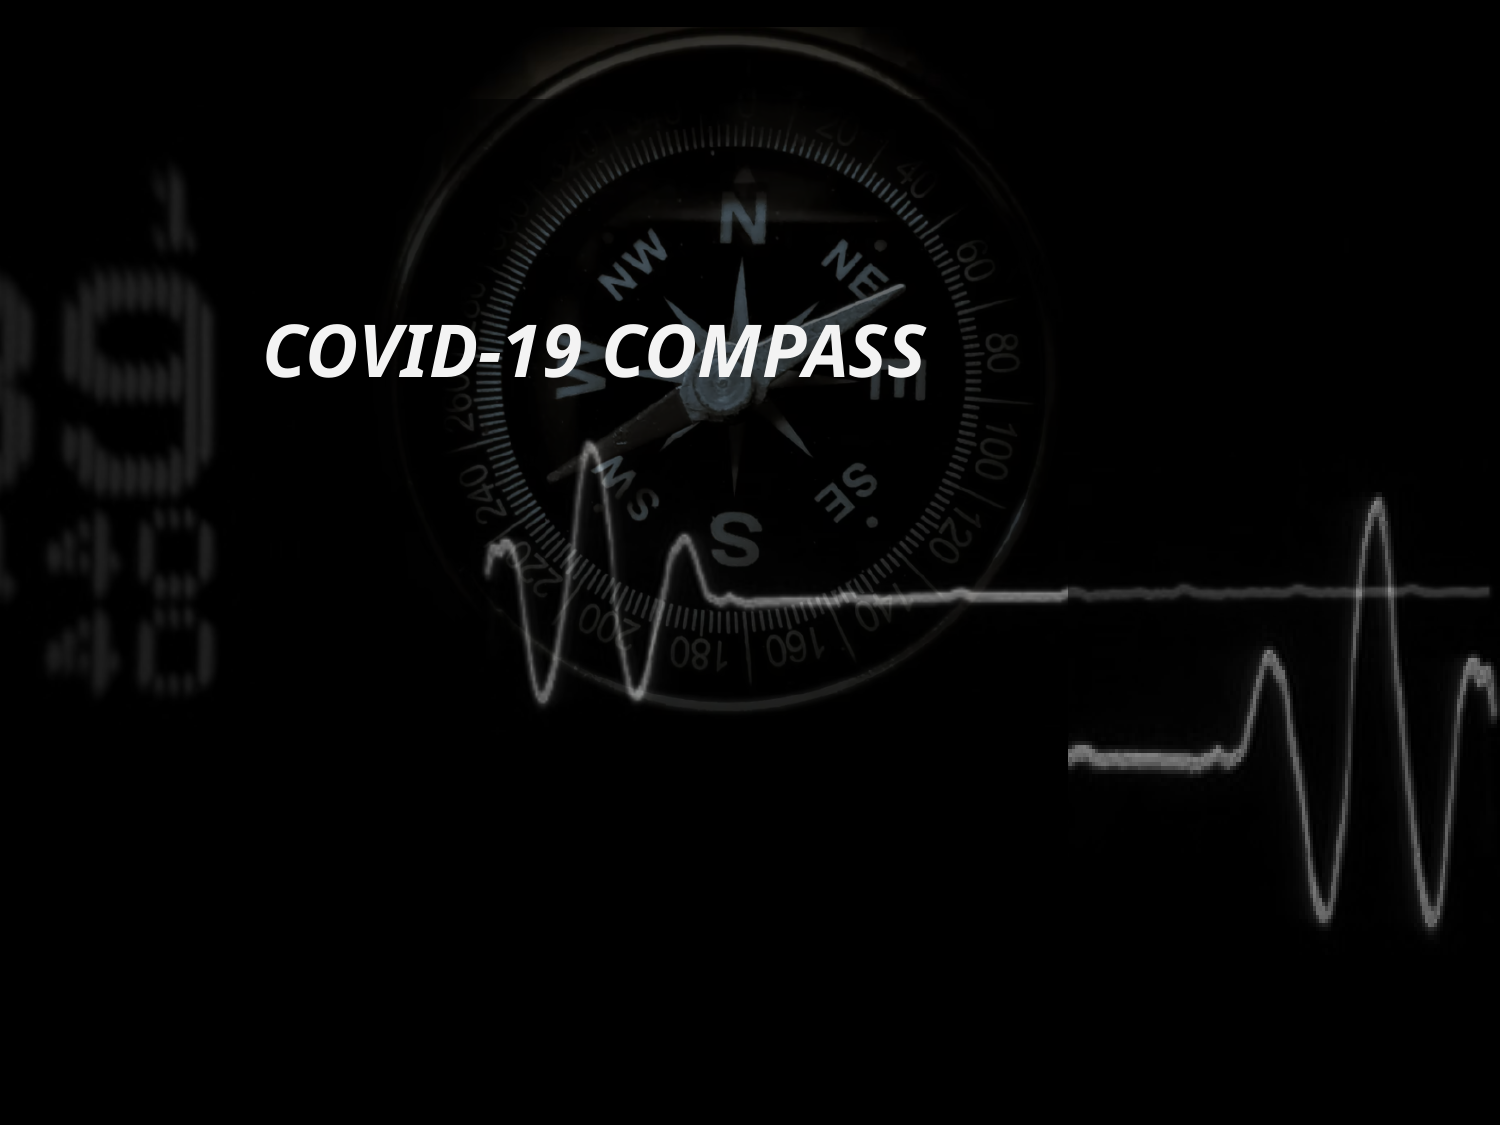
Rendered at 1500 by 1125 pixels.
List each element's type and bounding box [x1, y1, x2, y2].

picture [0, 27, 1500, 955]
